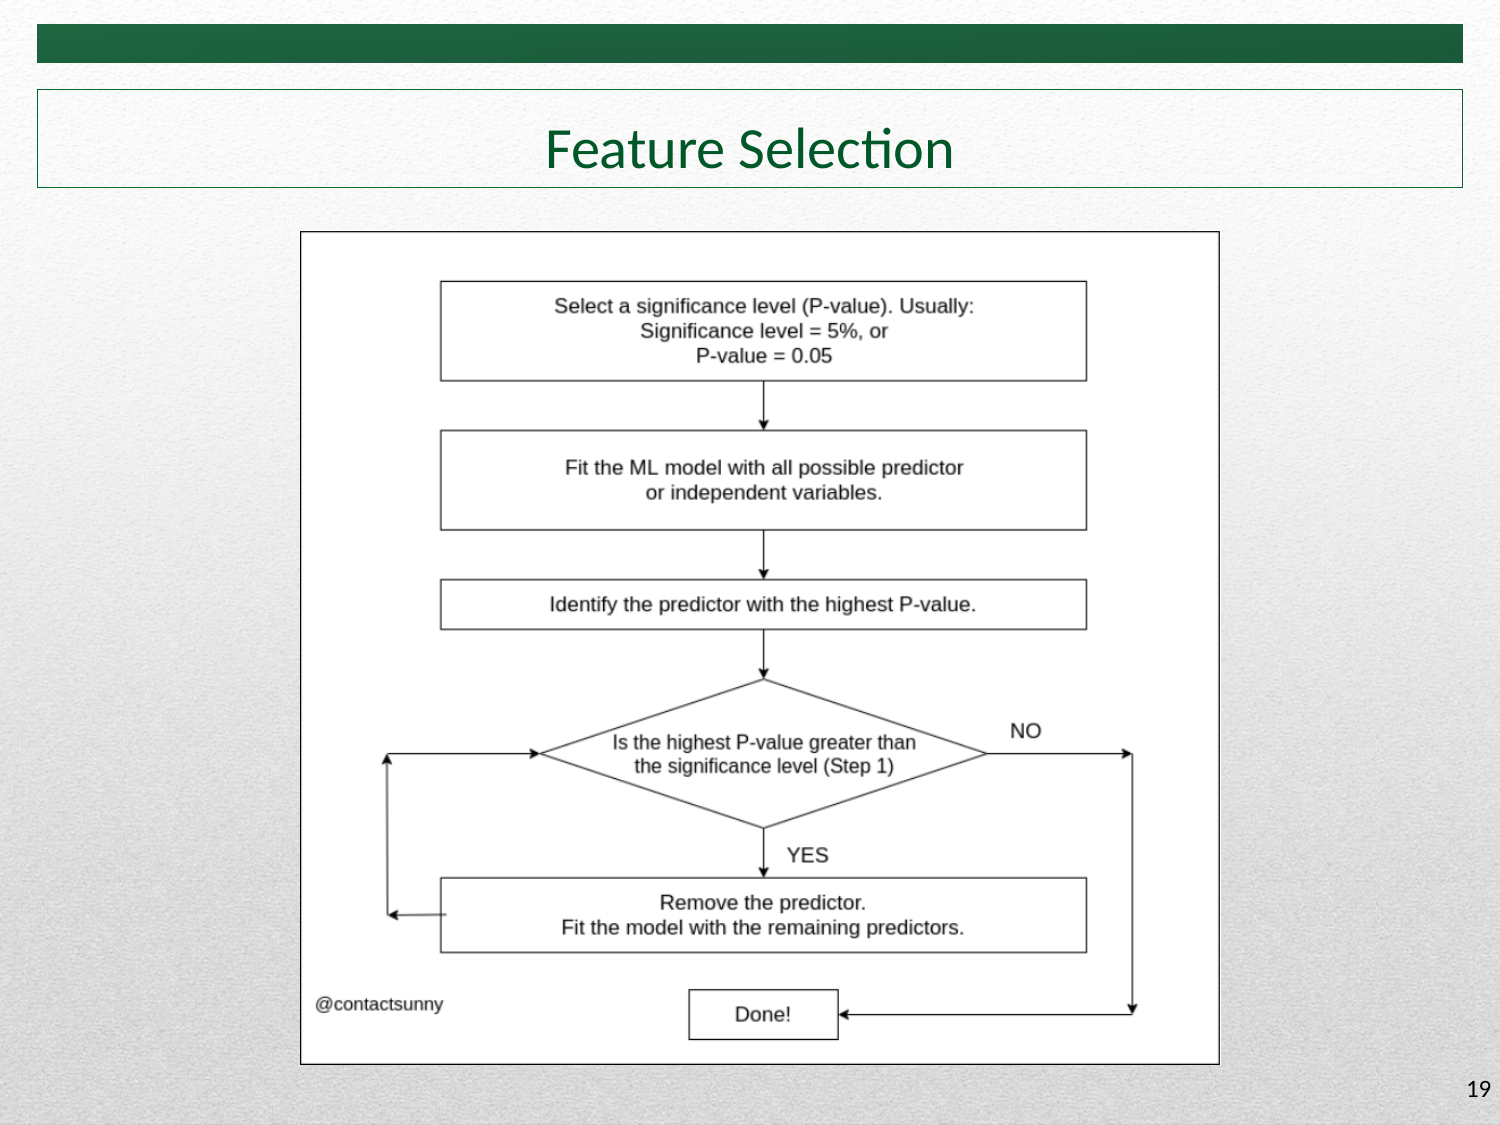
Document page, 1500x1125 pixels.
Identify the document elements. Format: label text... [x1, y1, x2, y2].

title Feature Selection [37, 89, 1463, 188]
slide_number 19 [1381, 1065, 1500, 1125]
picture [37, 24, 1463, 63]
picture [299, 229, 1222, 1066]
